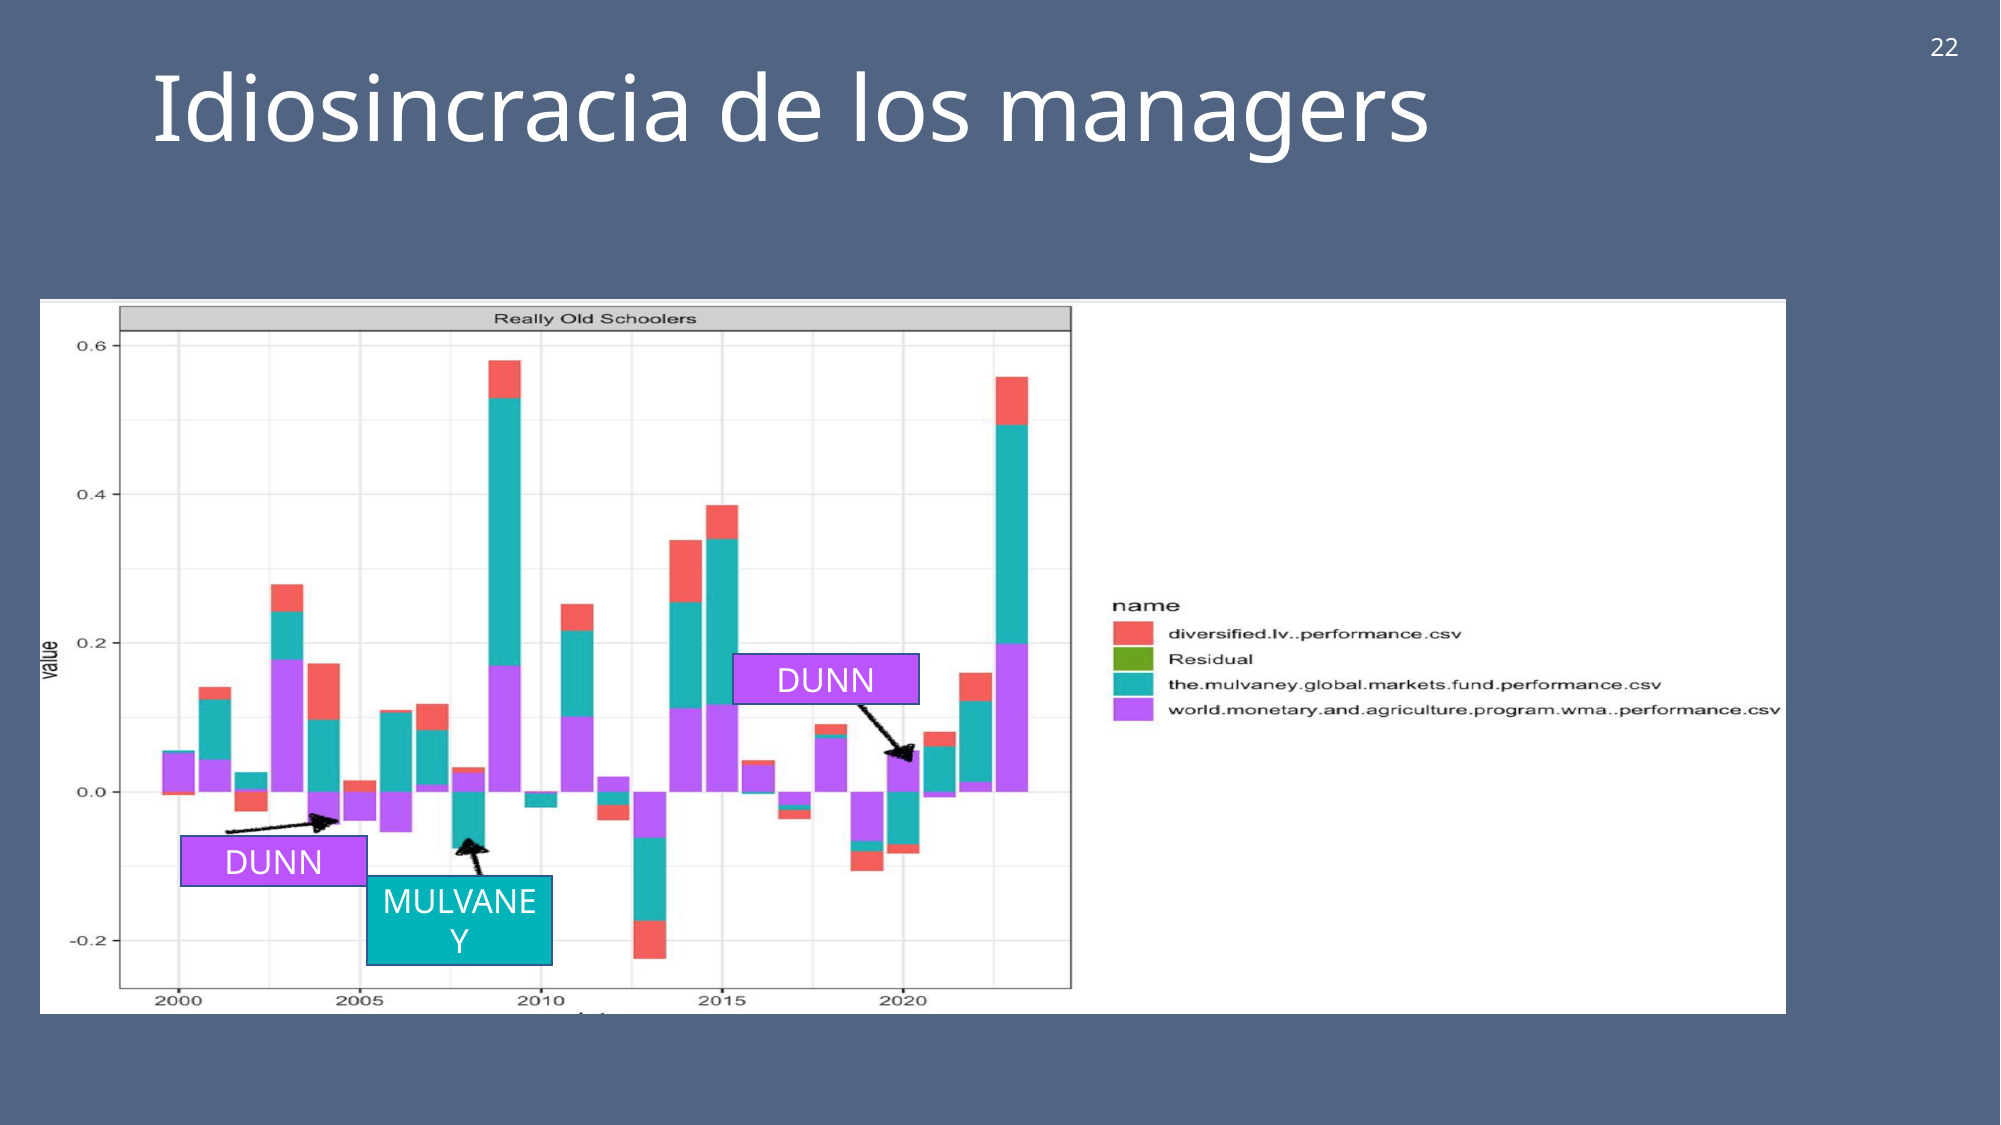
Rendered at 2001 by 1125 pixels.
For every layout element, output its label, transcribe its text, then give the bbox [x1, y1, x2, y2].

slide_number 22 [1523, 18, 1974, 79]
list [40, 299, 1786, 1014]
title Idiosincracia de los managers [137, 3, 1863, 221]
